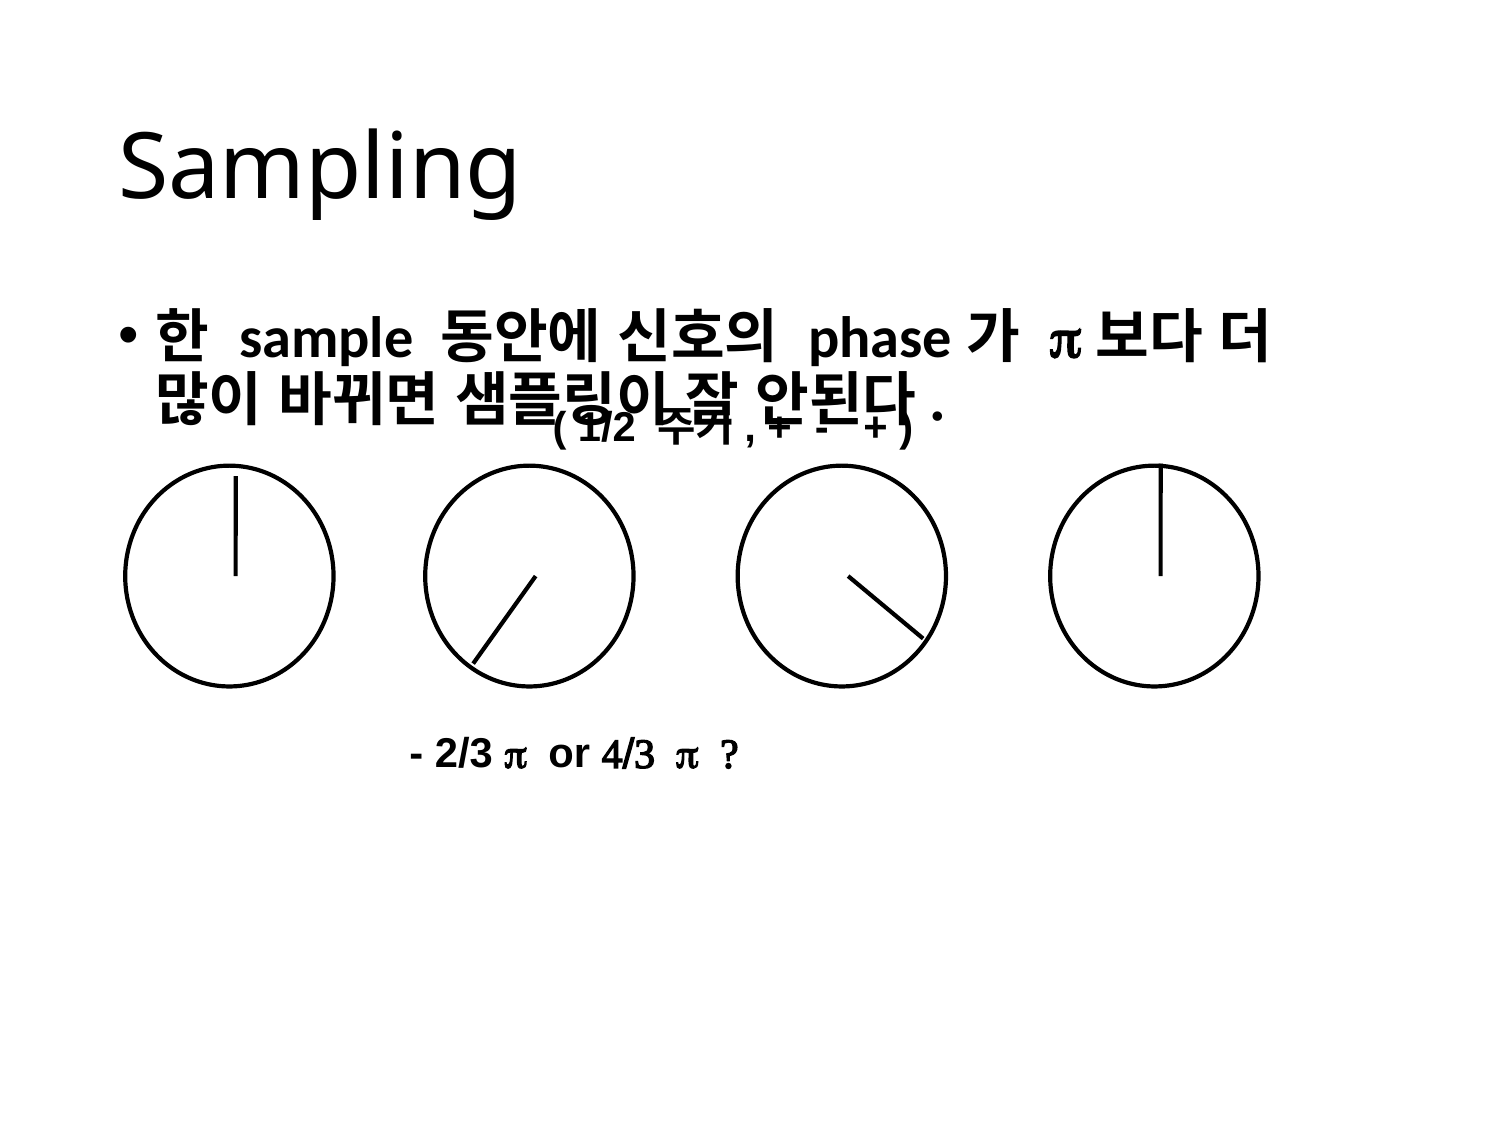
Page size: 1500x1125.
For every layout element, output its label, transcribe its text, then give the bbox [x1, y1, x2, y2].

list 한 sample 동안에 신호의 phase가 p보다 더 많이 바뀌면 샘플링이 잘 안된다. [103, 299, 1397, 1014]
text_box - 2/3 p or 4/3 p ? [394, 718, 754, 784]
title Sampling [103, 59, 1397, 278]
text_box [425, 465, 634, 687]
text_box [737, 465, 947, 687]
text_box ( 1/2 주기, + - + ) [525, 392, 929, 458]
text_box [125, 465, 334, 687]
text_box [1050, 465, 1259, 687]
